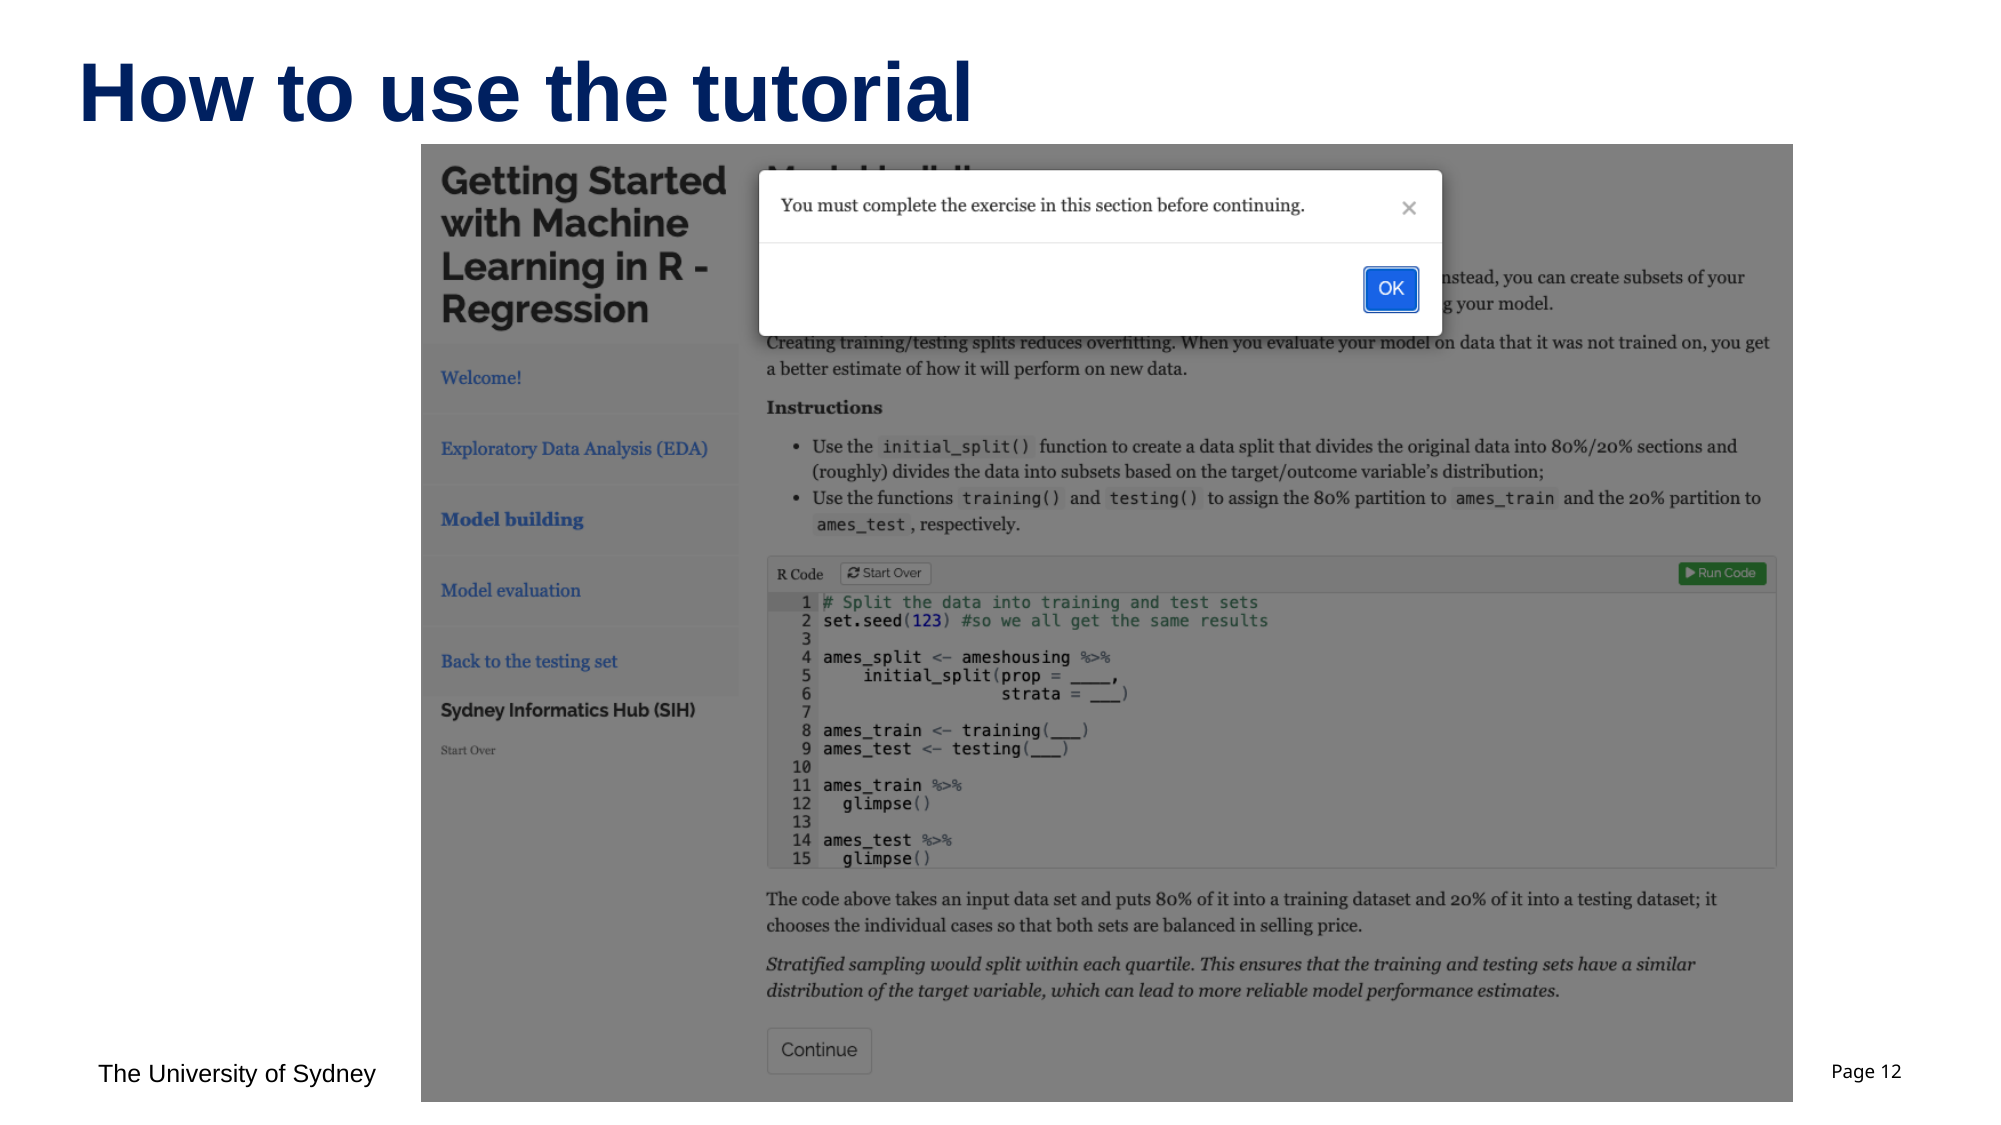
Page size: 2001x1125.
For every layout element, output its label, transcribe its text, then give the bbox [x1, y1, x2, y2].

picture [420, 143, 1794, 1102]
title How to use the tutorial [78, 38, 1922, 145]
